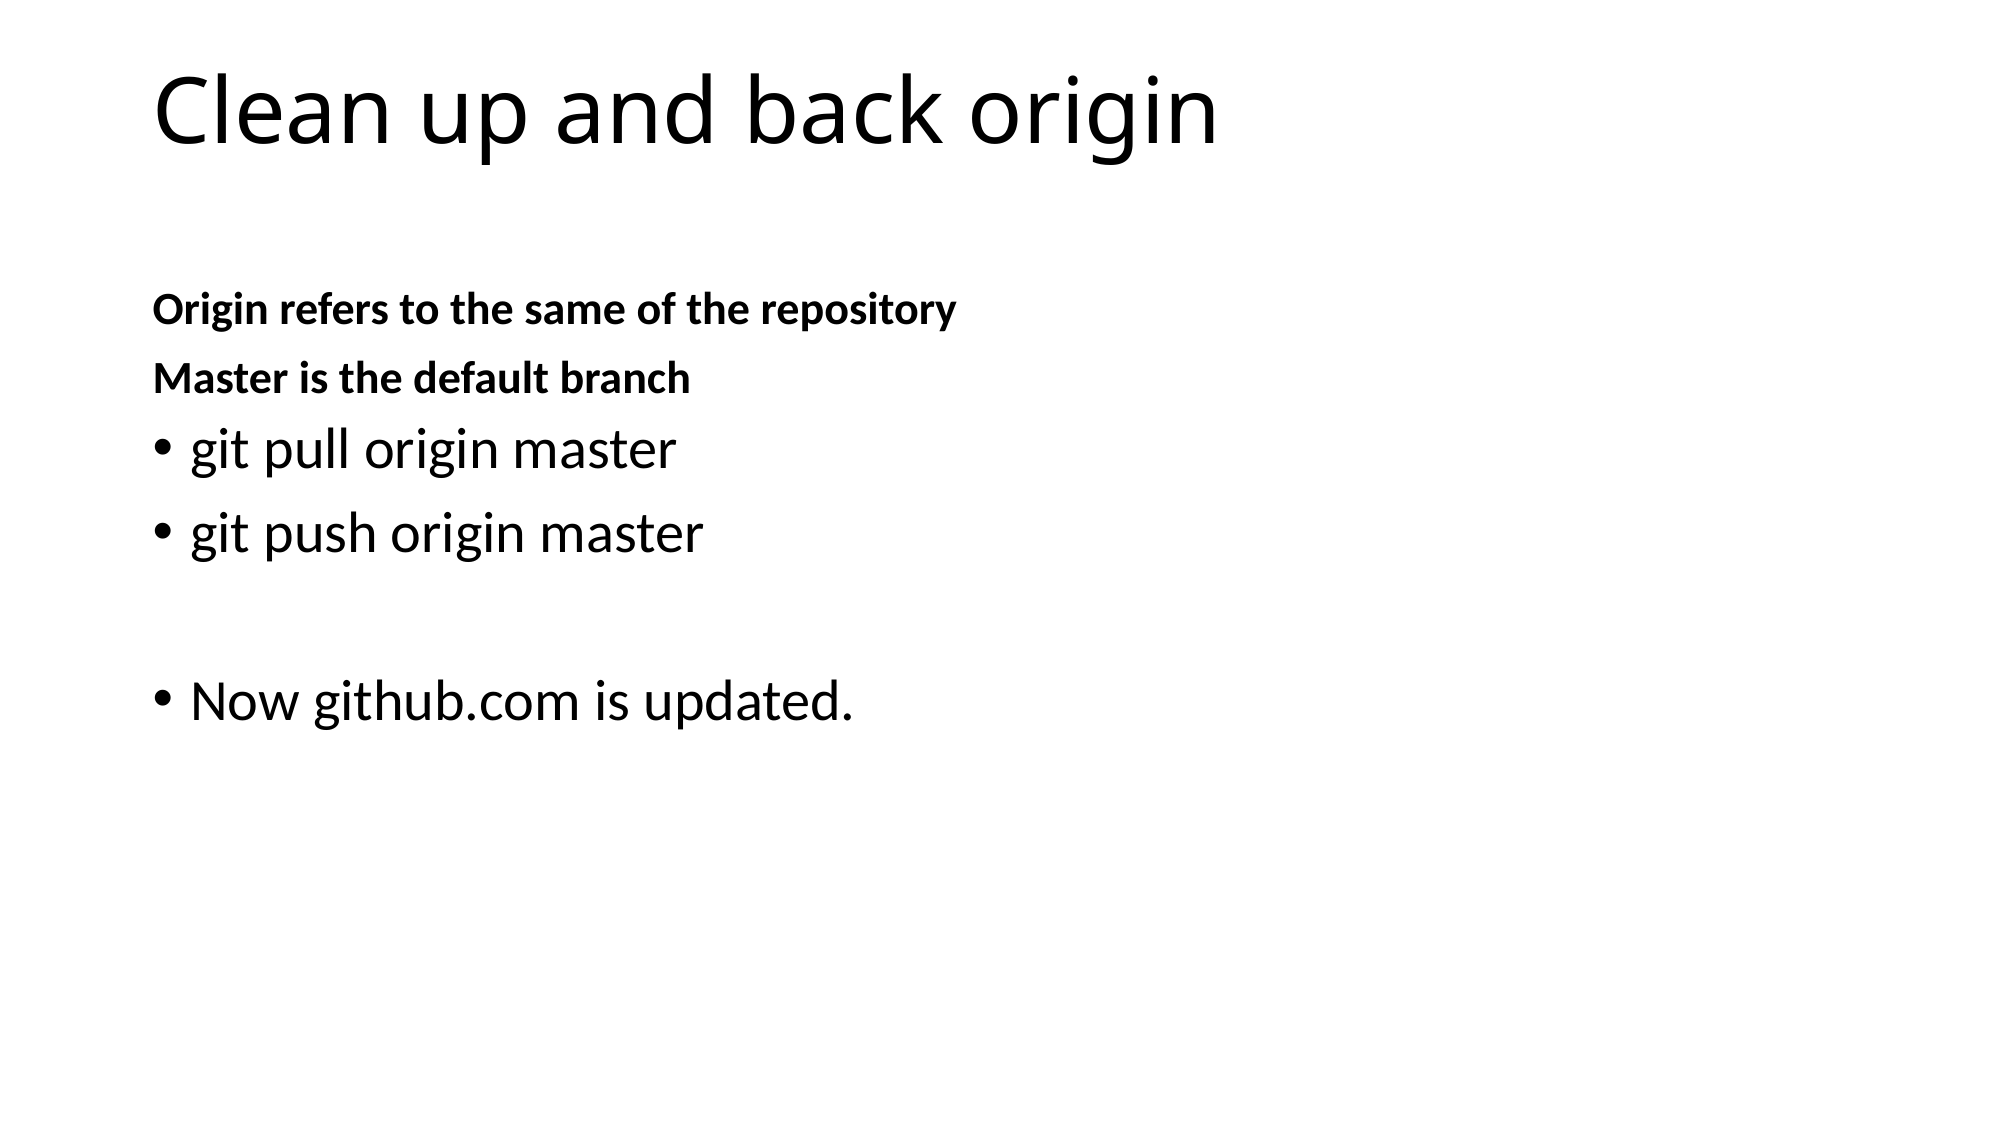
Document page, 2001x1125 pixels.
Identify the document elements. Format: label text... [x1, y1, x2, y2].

list Origin refers to the same of the repository Master is the default branch [137, 275, 984, 410]
title Clean up and back origin [137, 59, 1863, 278]
list git pull origin master git push origin master Now github.com is updated. [137, 410, 984, 1016]
